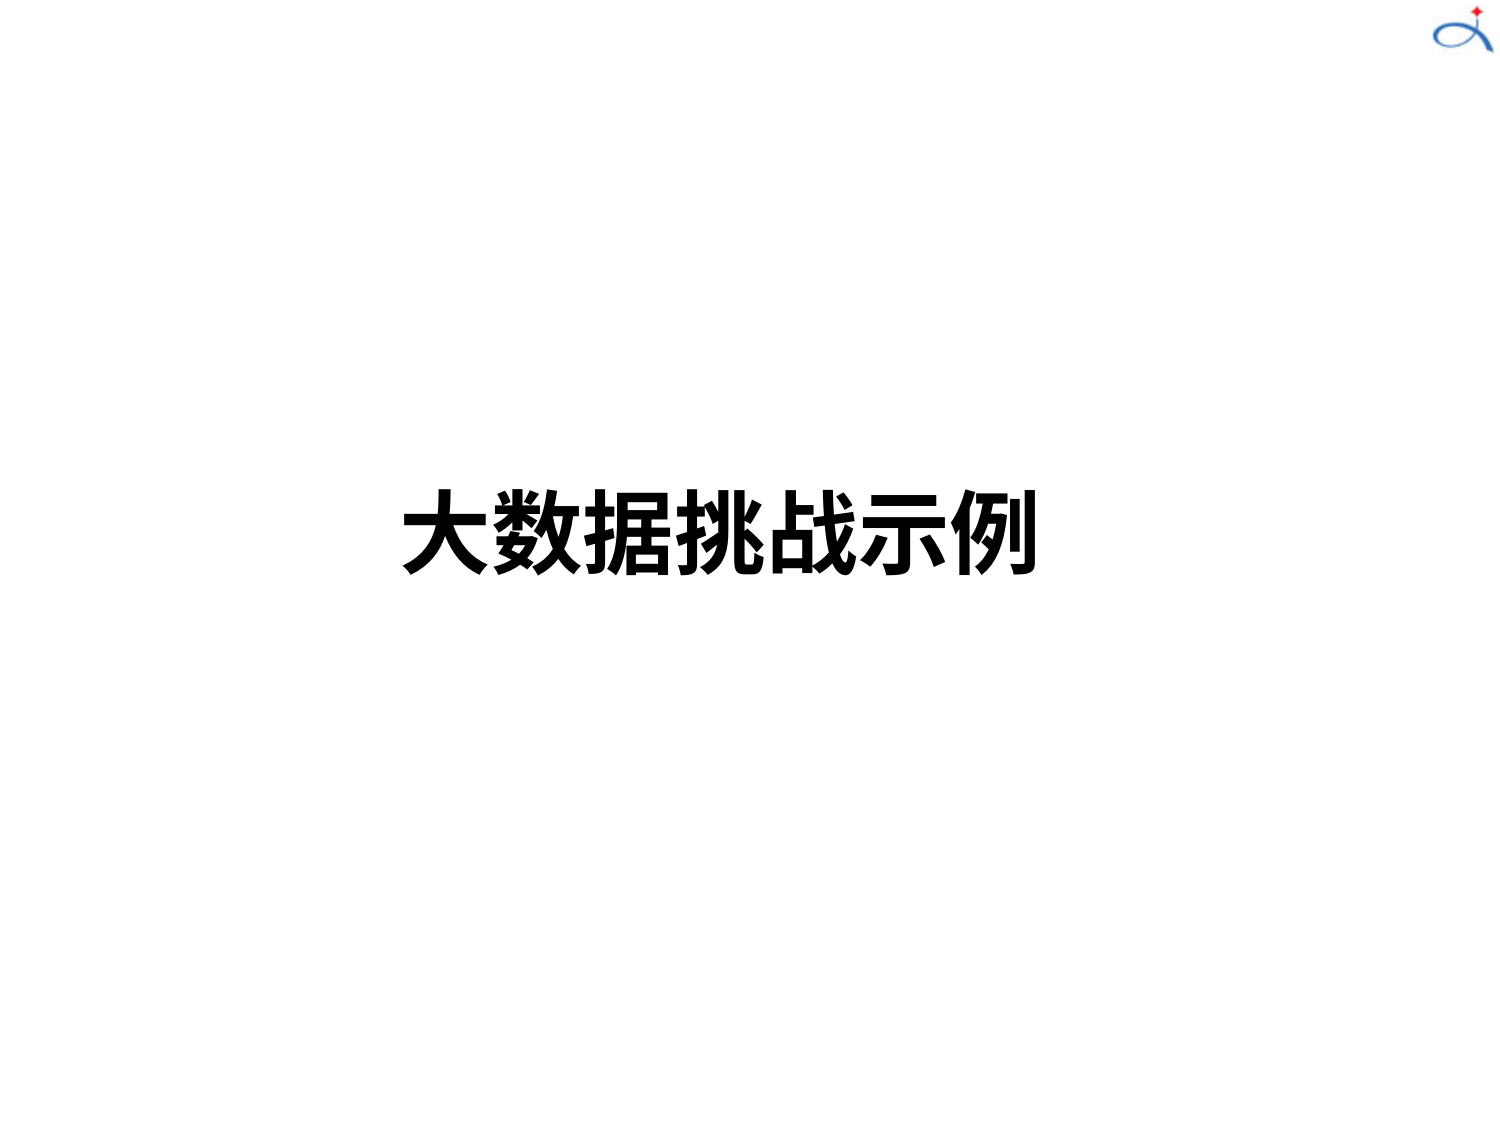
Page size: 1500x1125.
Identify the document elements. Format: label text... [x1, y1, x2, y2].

text_box 大数据挑战示例 [222, 468, 1219, 600]
picture [1432, 5, 1495, 55]
